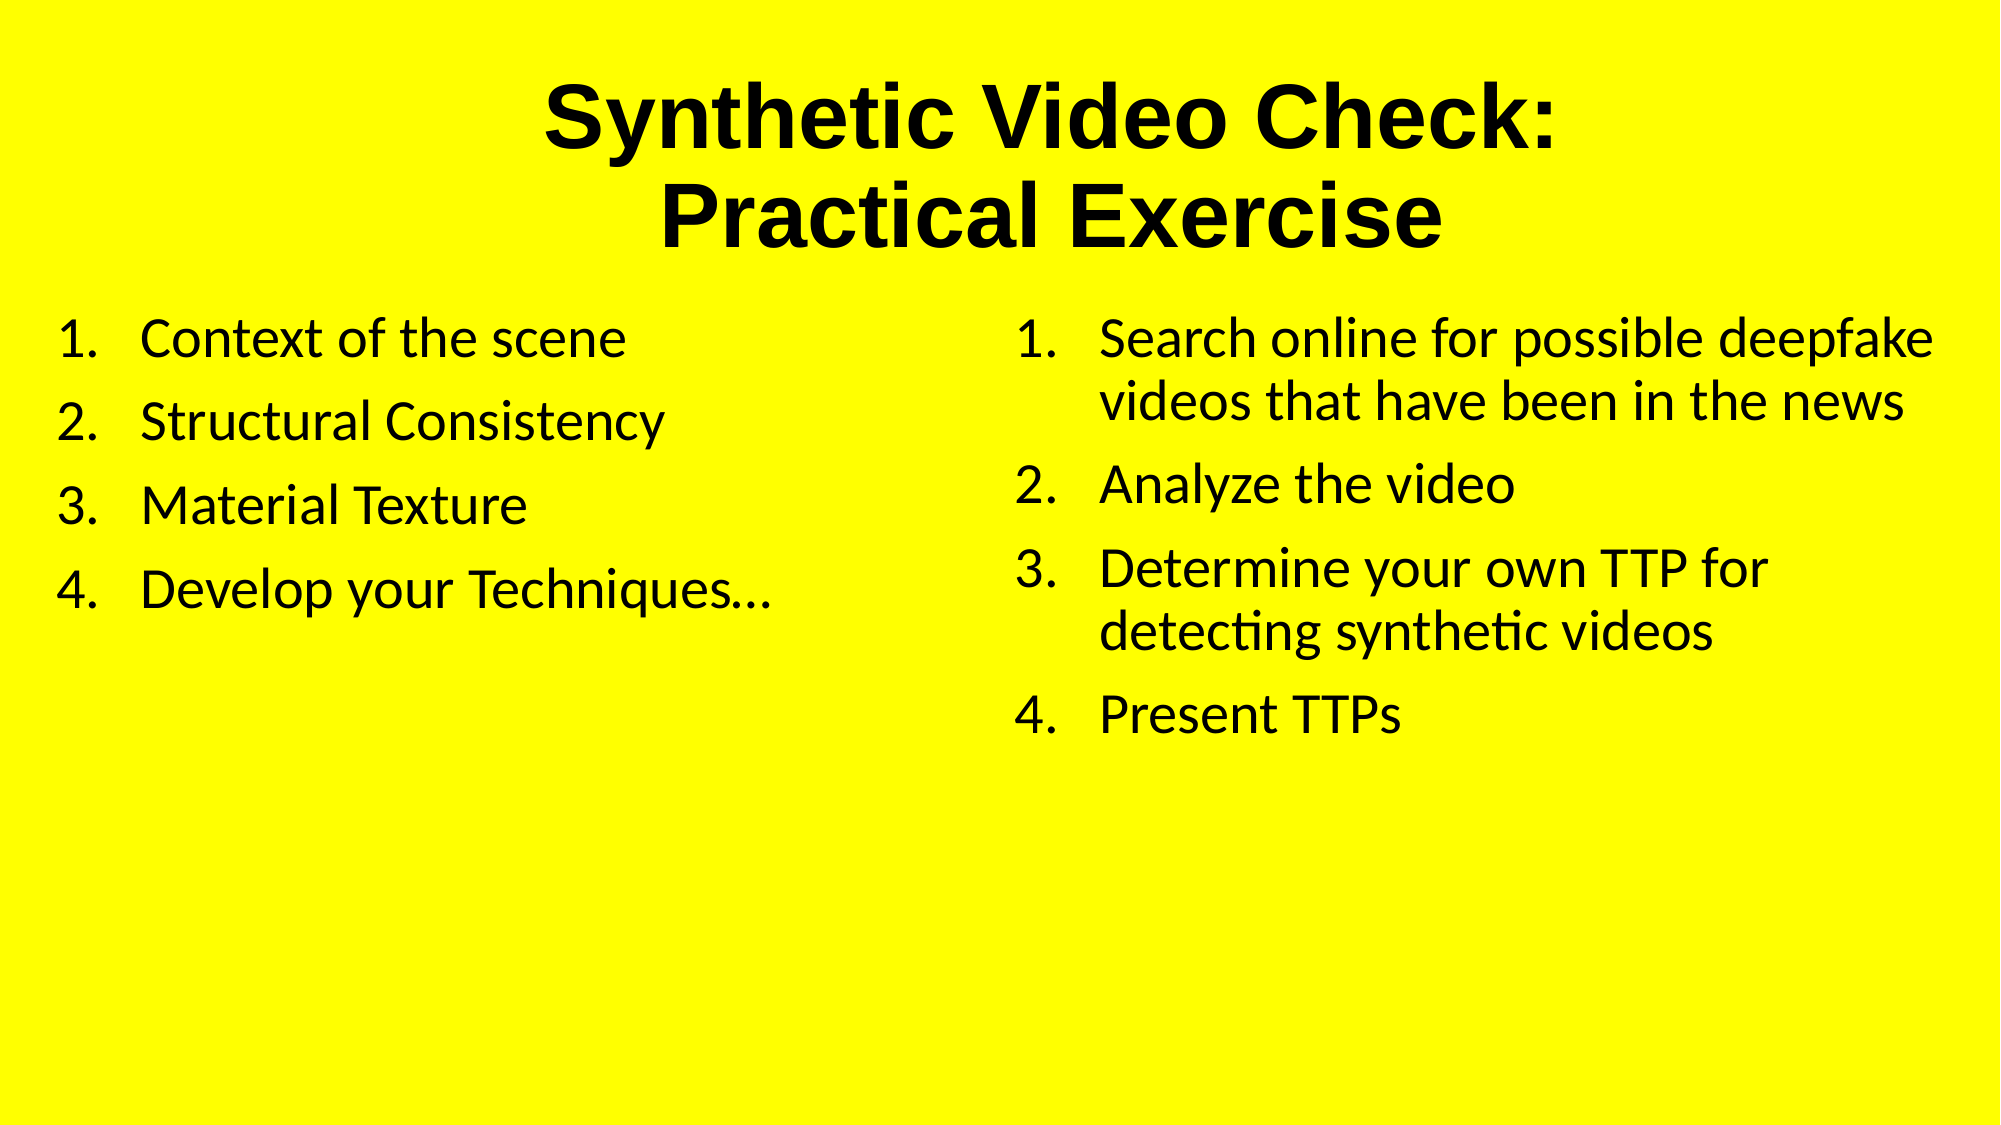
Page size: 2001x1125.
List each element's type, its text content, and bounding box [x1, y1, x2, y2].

text_box Search online for possible deepfake videos that have been in the news Analyze the video Determine your own TTP for detecting synthetic videos Present TTPs [999, 299, 1998, 1100]
title Synthetic Video Check: Practical Exercise [242, 59, 1863, 278]
list Context of the scene Structural Consistency Material Texture Develop your Techniques… [41, 299, 999, 1100]
